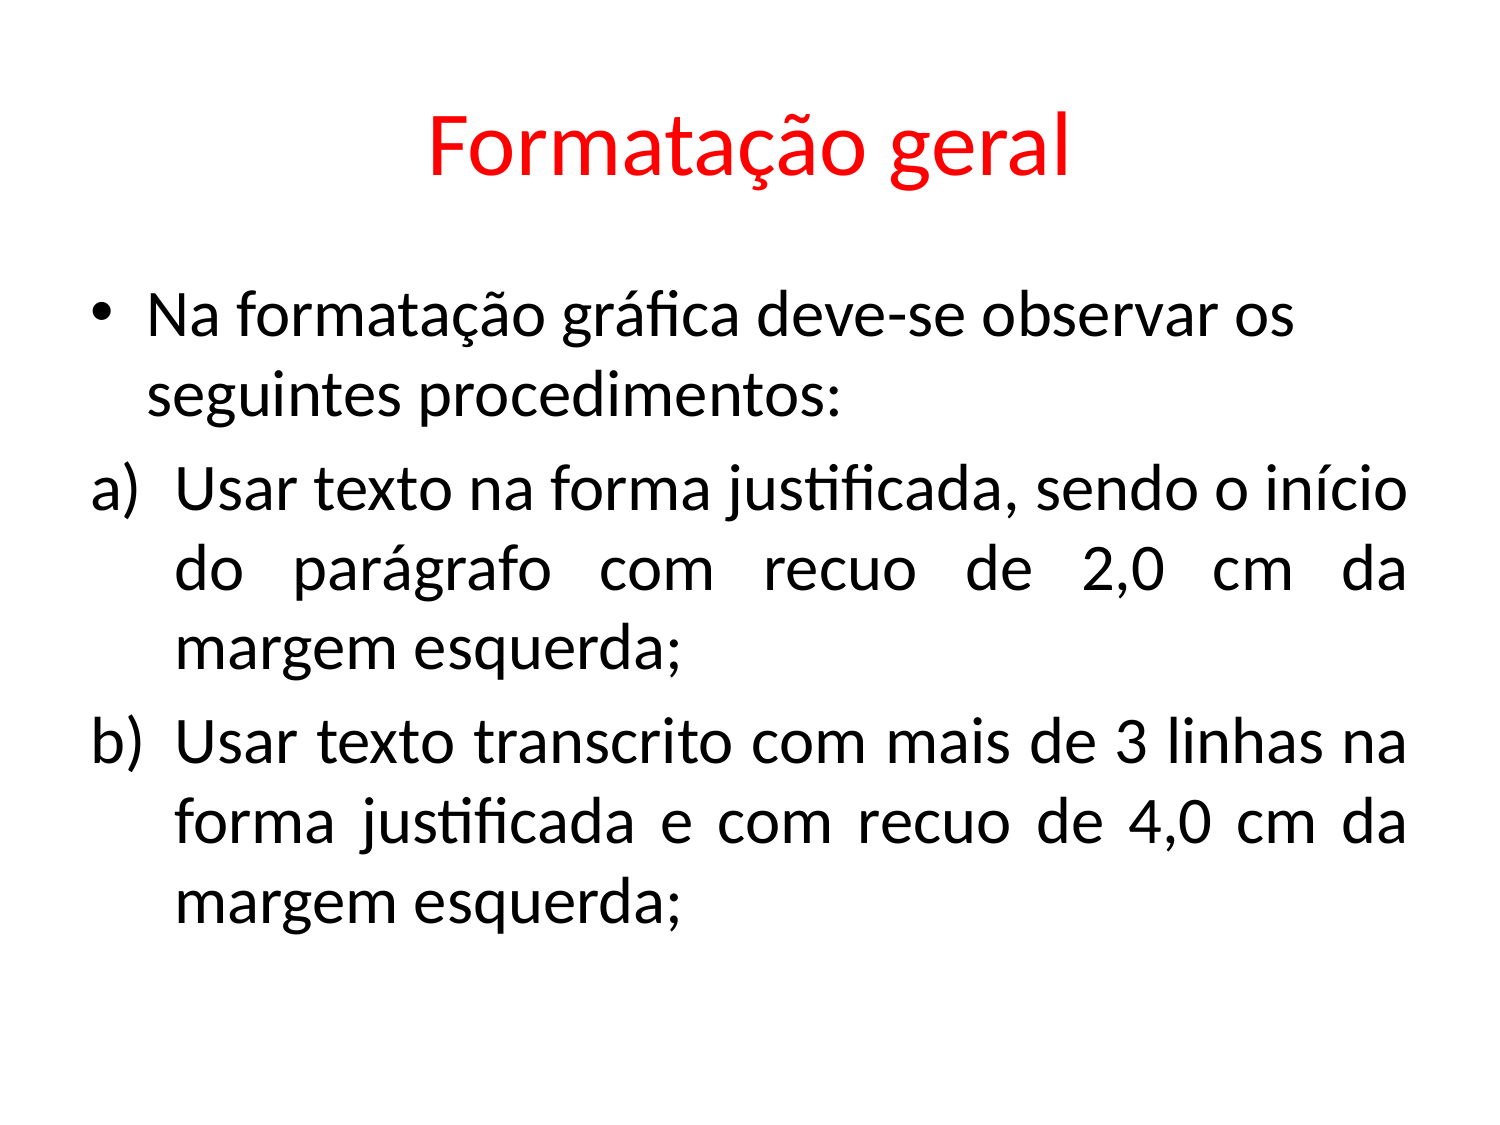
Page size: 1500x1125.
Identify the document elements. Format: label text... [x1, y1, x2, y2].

title Formatação geral [75, 45, 1425, 233]
list Na formatação gráfica deve-se observar os seguintes procedimentos: Usar texto na forma justificada, sendo o início do parágrafo com recuo de 2,0 cm da margem esquerda; Usar texto transcrito com mais de 3 linhas na forma justificada e com recuo de 4,0 cm da margem esquerda; [75, 262, 1425, 1005]
